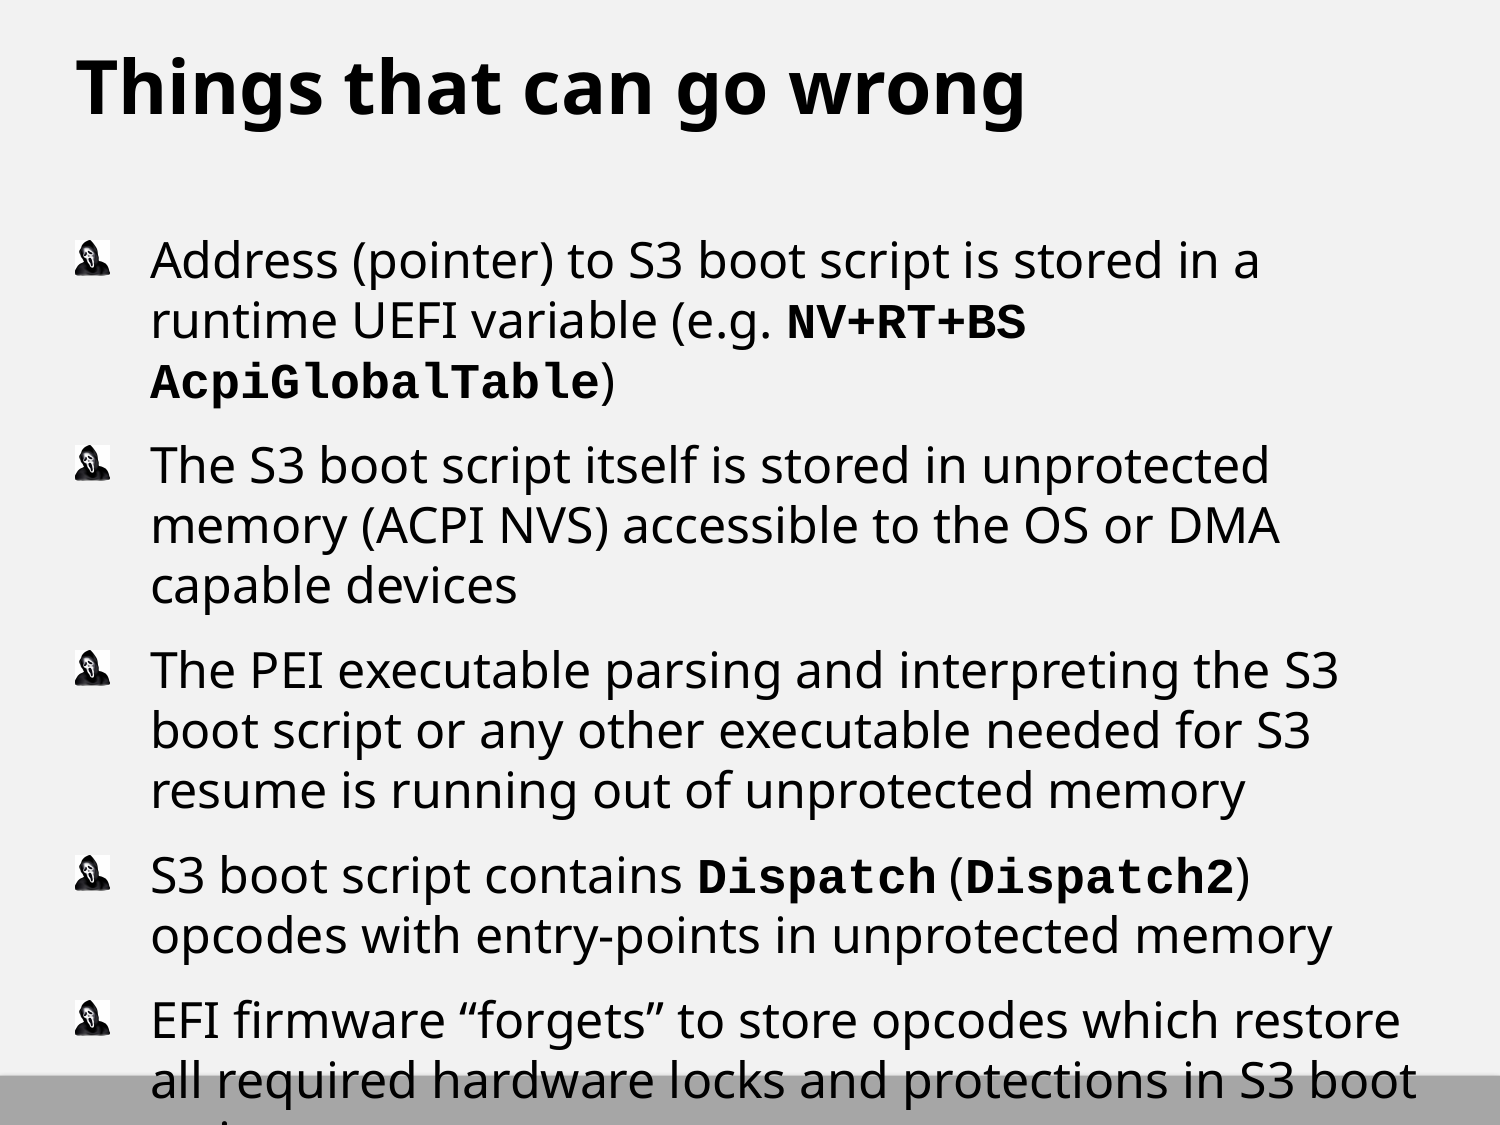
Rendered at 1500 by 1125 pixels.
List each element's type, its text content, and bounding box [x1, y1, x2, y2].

title Things that can go wrong [75, 40, 1466, 203]
picture [75, 1000, 110, 1036]
picture [75, 240, 110, 276]
picture [75, 445, 110, 481]
list Address (pointer) to S3 boot script is stored in a runtime UEFI variable (e.g. NV+RT+BS AcpiGlobalTable) The S3 boot script itself is stored in unprotected memory (ACPI NVS) accessible to the OS or DMA capable devices The PEI executable parsing and interpreting the S3 boot script or any other executable needed for S3 resume is running out of unprotected memory S3 boot script contains Dispatch (Dispatch2) opcodes with entry-points in unprotected memory EFI firmware “forgets” to store opcodes which restore all required hardware locks and protections in S3 boot script [75, 228, 1445, 1042]
picture [75, 855, 110, 891]
picture [75, 650, 110, 686]
